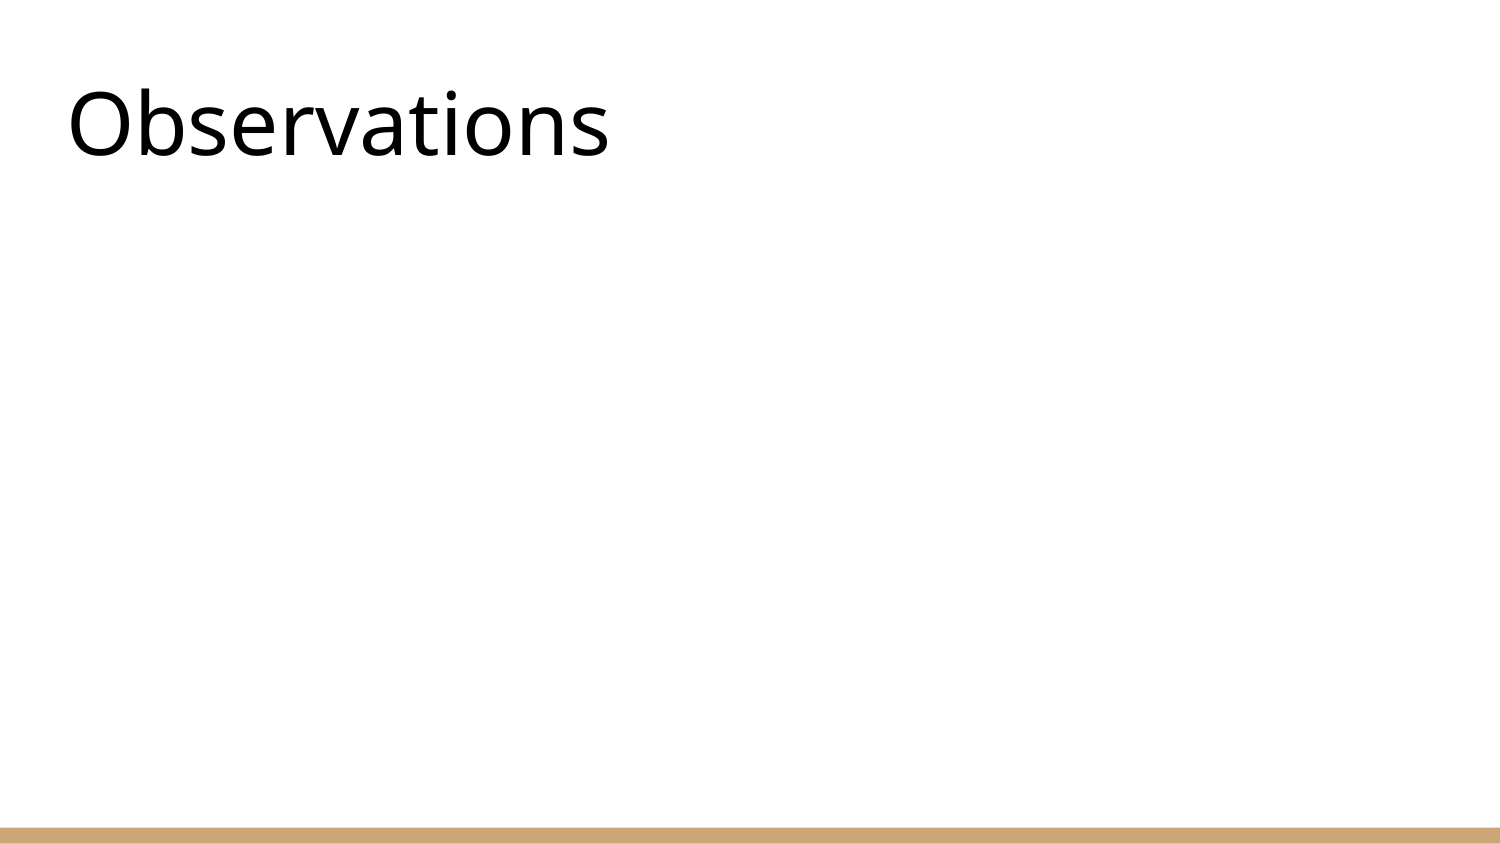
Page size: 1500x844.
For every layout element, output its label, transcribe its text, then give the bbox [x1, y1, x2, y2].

title Observations [51, 51, 1449, 189]
